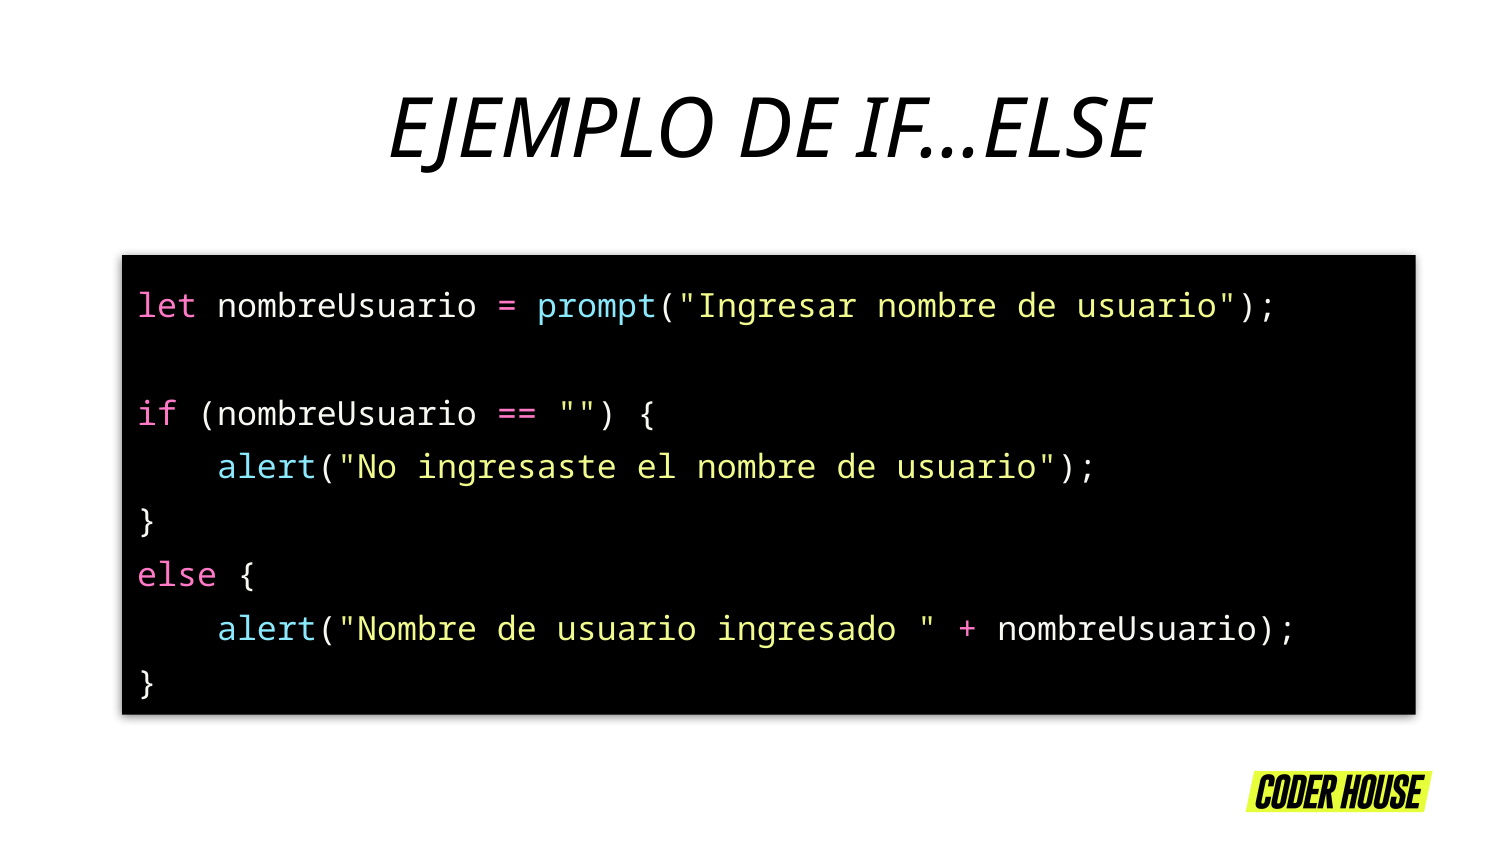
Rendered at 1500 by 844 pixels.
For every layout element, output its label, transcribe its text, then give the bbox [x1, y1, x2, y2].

text_box let nombreUsuario = prompt("Ingresar nombre de usuario"); if (nombreUsuario == "") { alert("No ingresaste el nombre de usuario"); } else { alert("Nombre de usuario ingresado " + nombreUsuario); } [122, 255, 1416, 715]
picture [1241, 764, 1437, 819]
text_box EJEMPLO DE IF...ELSE [163, 43, 1374, 206]
